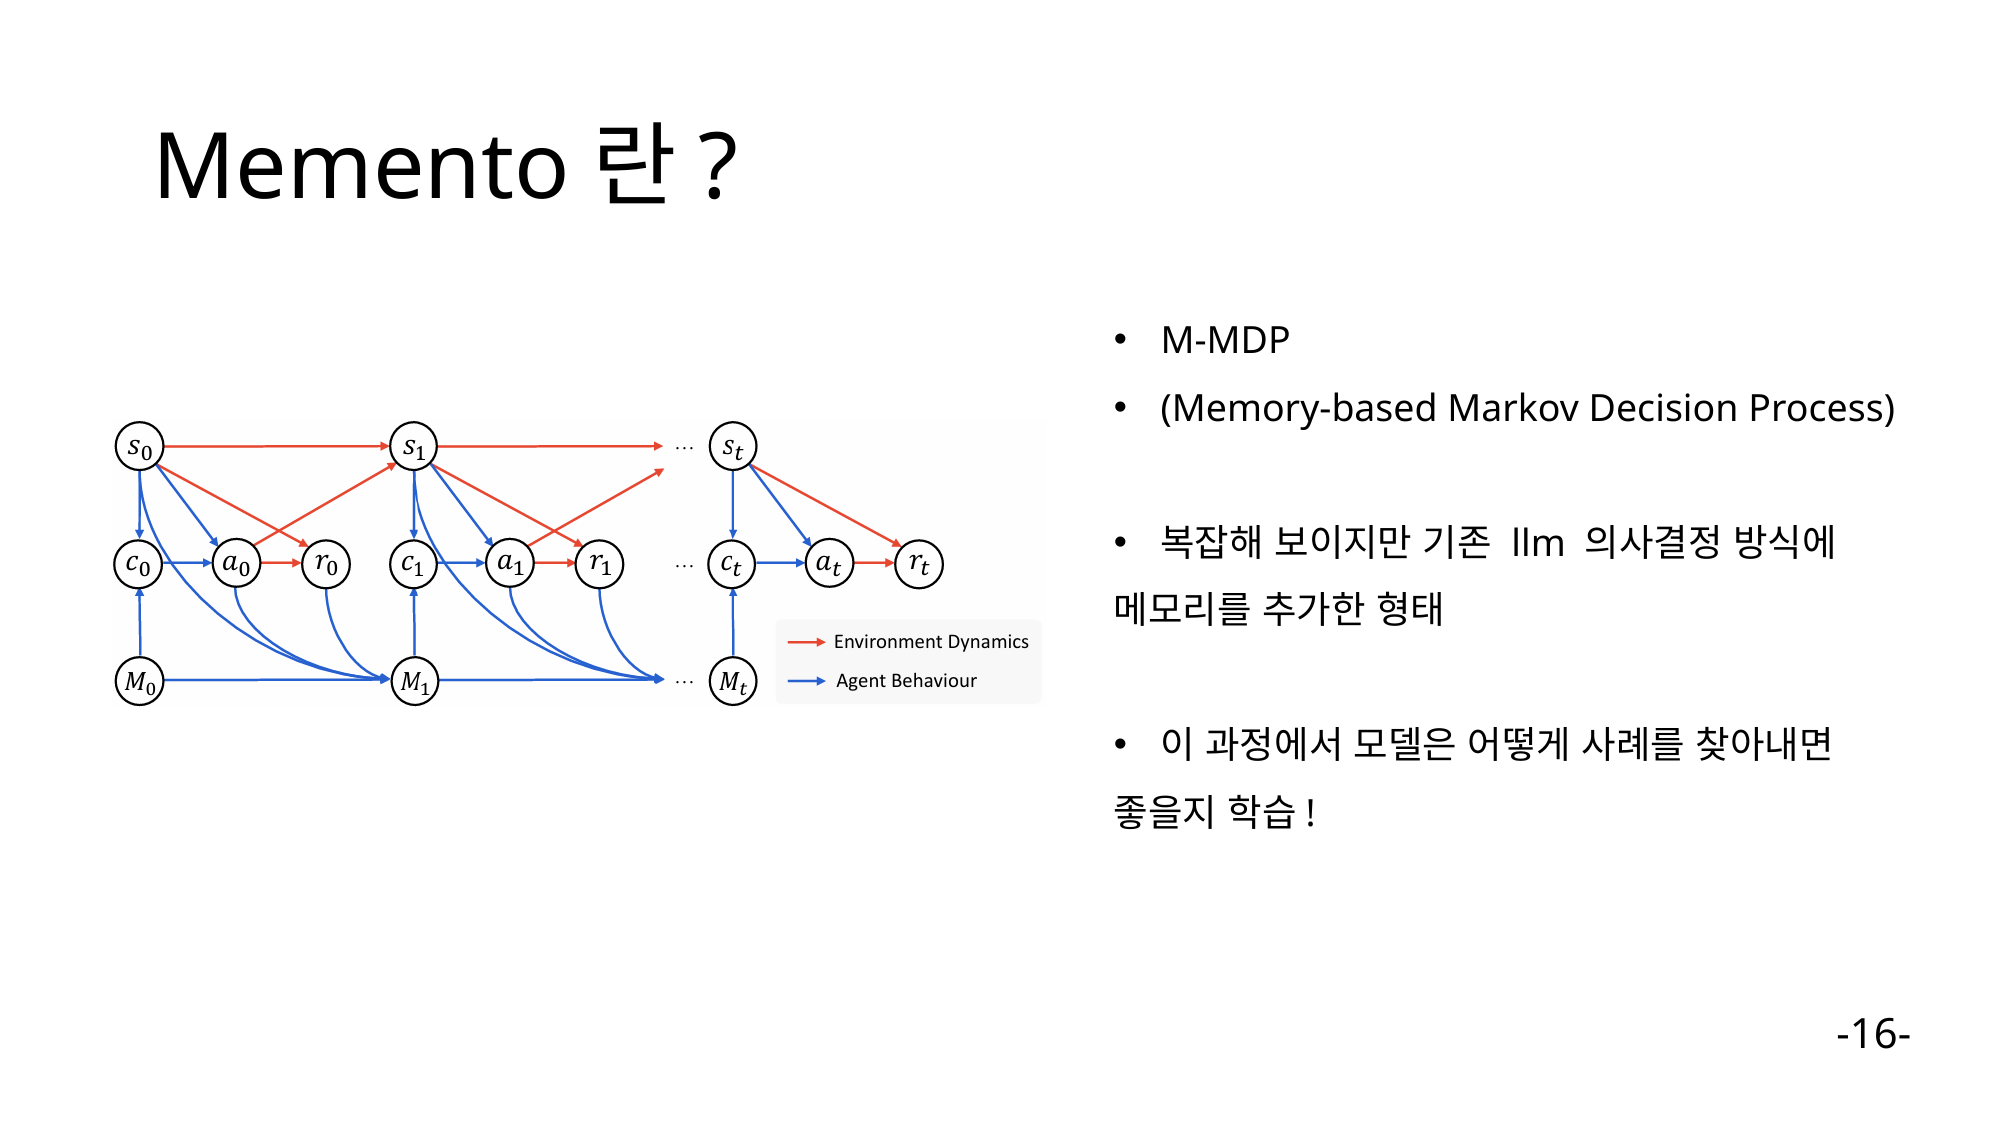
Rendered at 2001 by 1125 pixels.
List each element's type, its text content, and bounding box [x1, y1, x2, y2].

text_box -16- [1821, 999, 1927, 1065]
text_box M-MDP (Memory-based Markov Decision Process) 복잡해 보이지만 기존 llm 의사결정 방식에 메모리를 추가한 형태 이 과정에서 모델은 어떻게 사례를 찾아내면 좋을지 학습! [1098, 286, 1911, 842]
picture [103, 403, 1047, 722]
title Memento란? [137, 59, 1863, 278]
